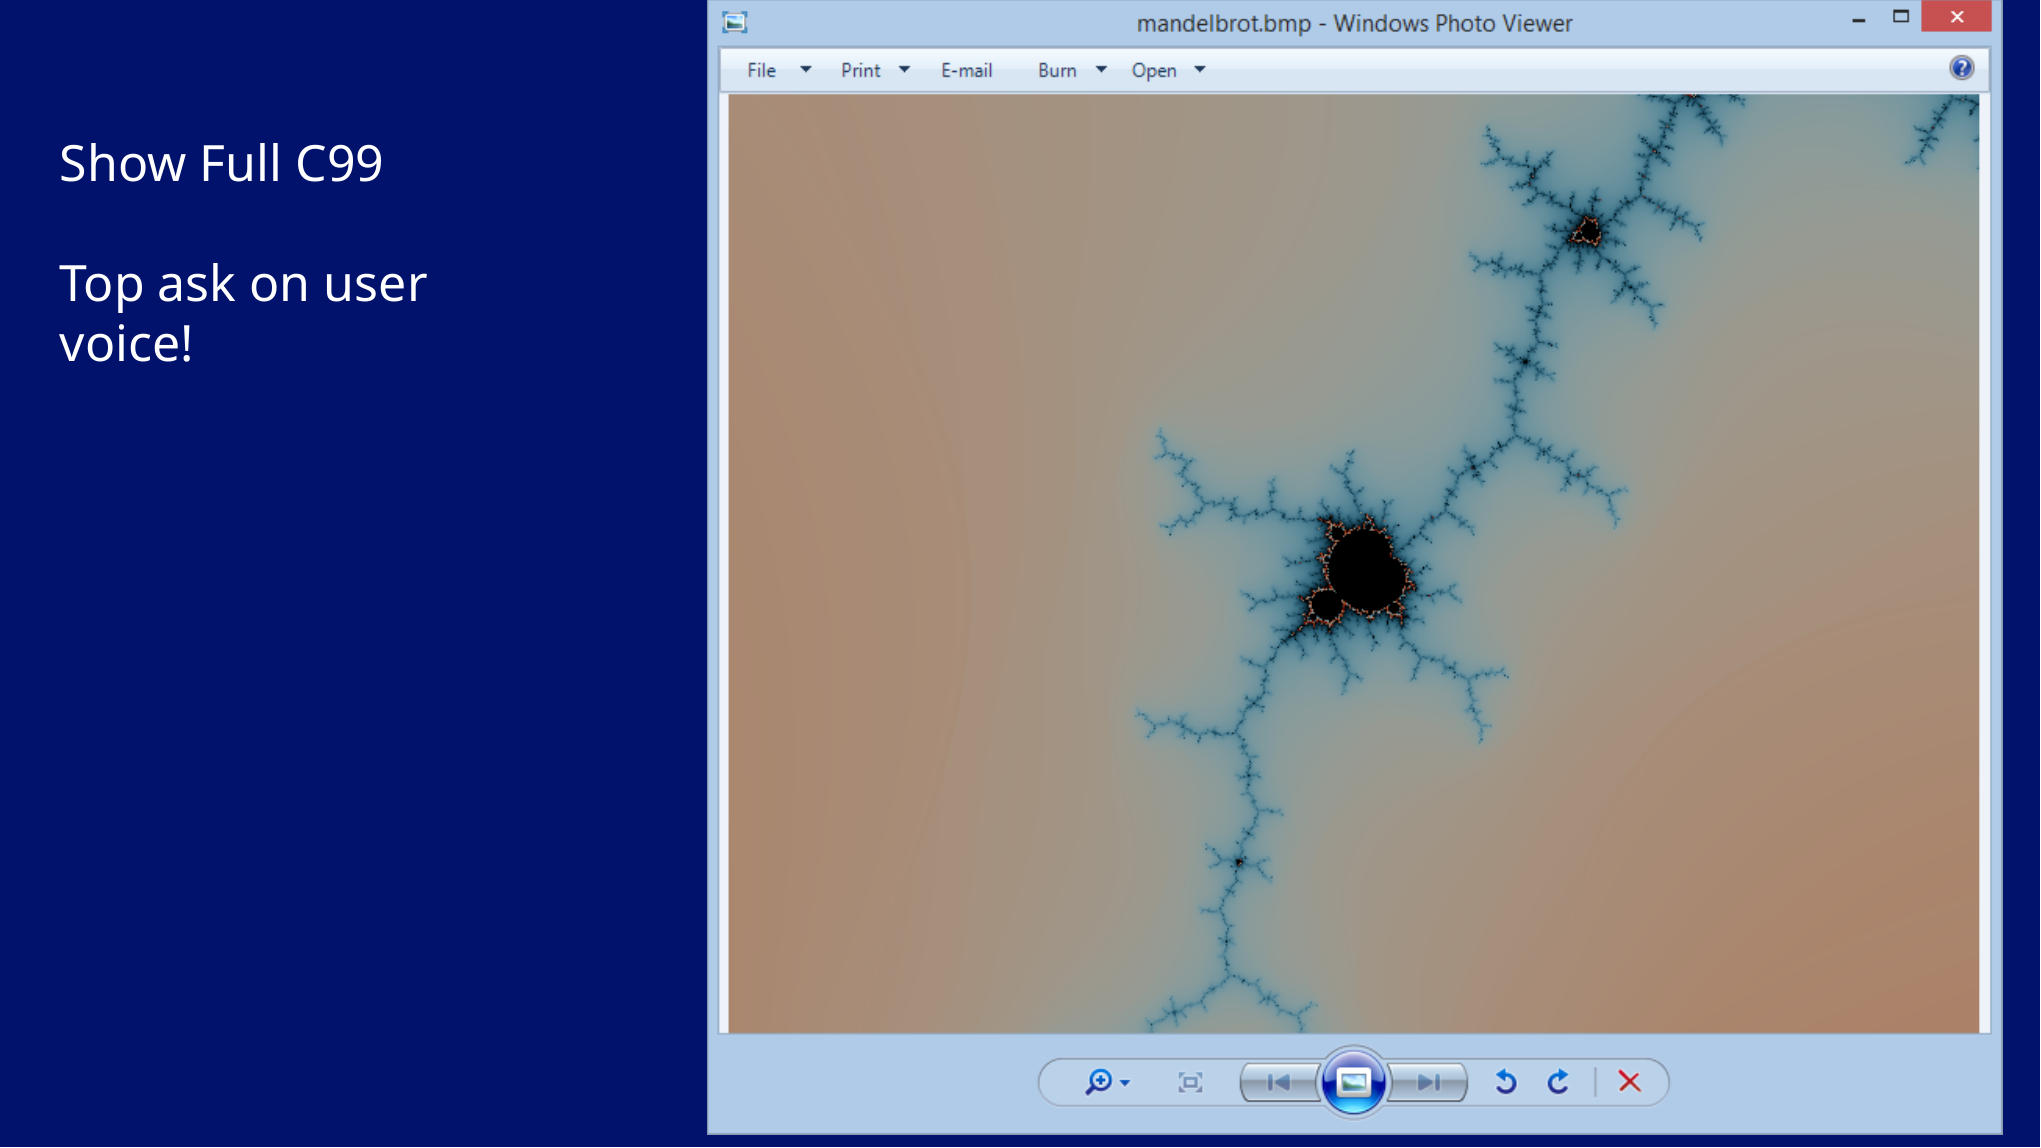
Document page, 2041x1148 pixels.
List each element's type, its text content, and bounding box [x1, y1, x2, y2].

picture [707, 0, 2004, 1135]
text_box Show Full C99 Top ask on user voice! [45, 123, 570, 379]
